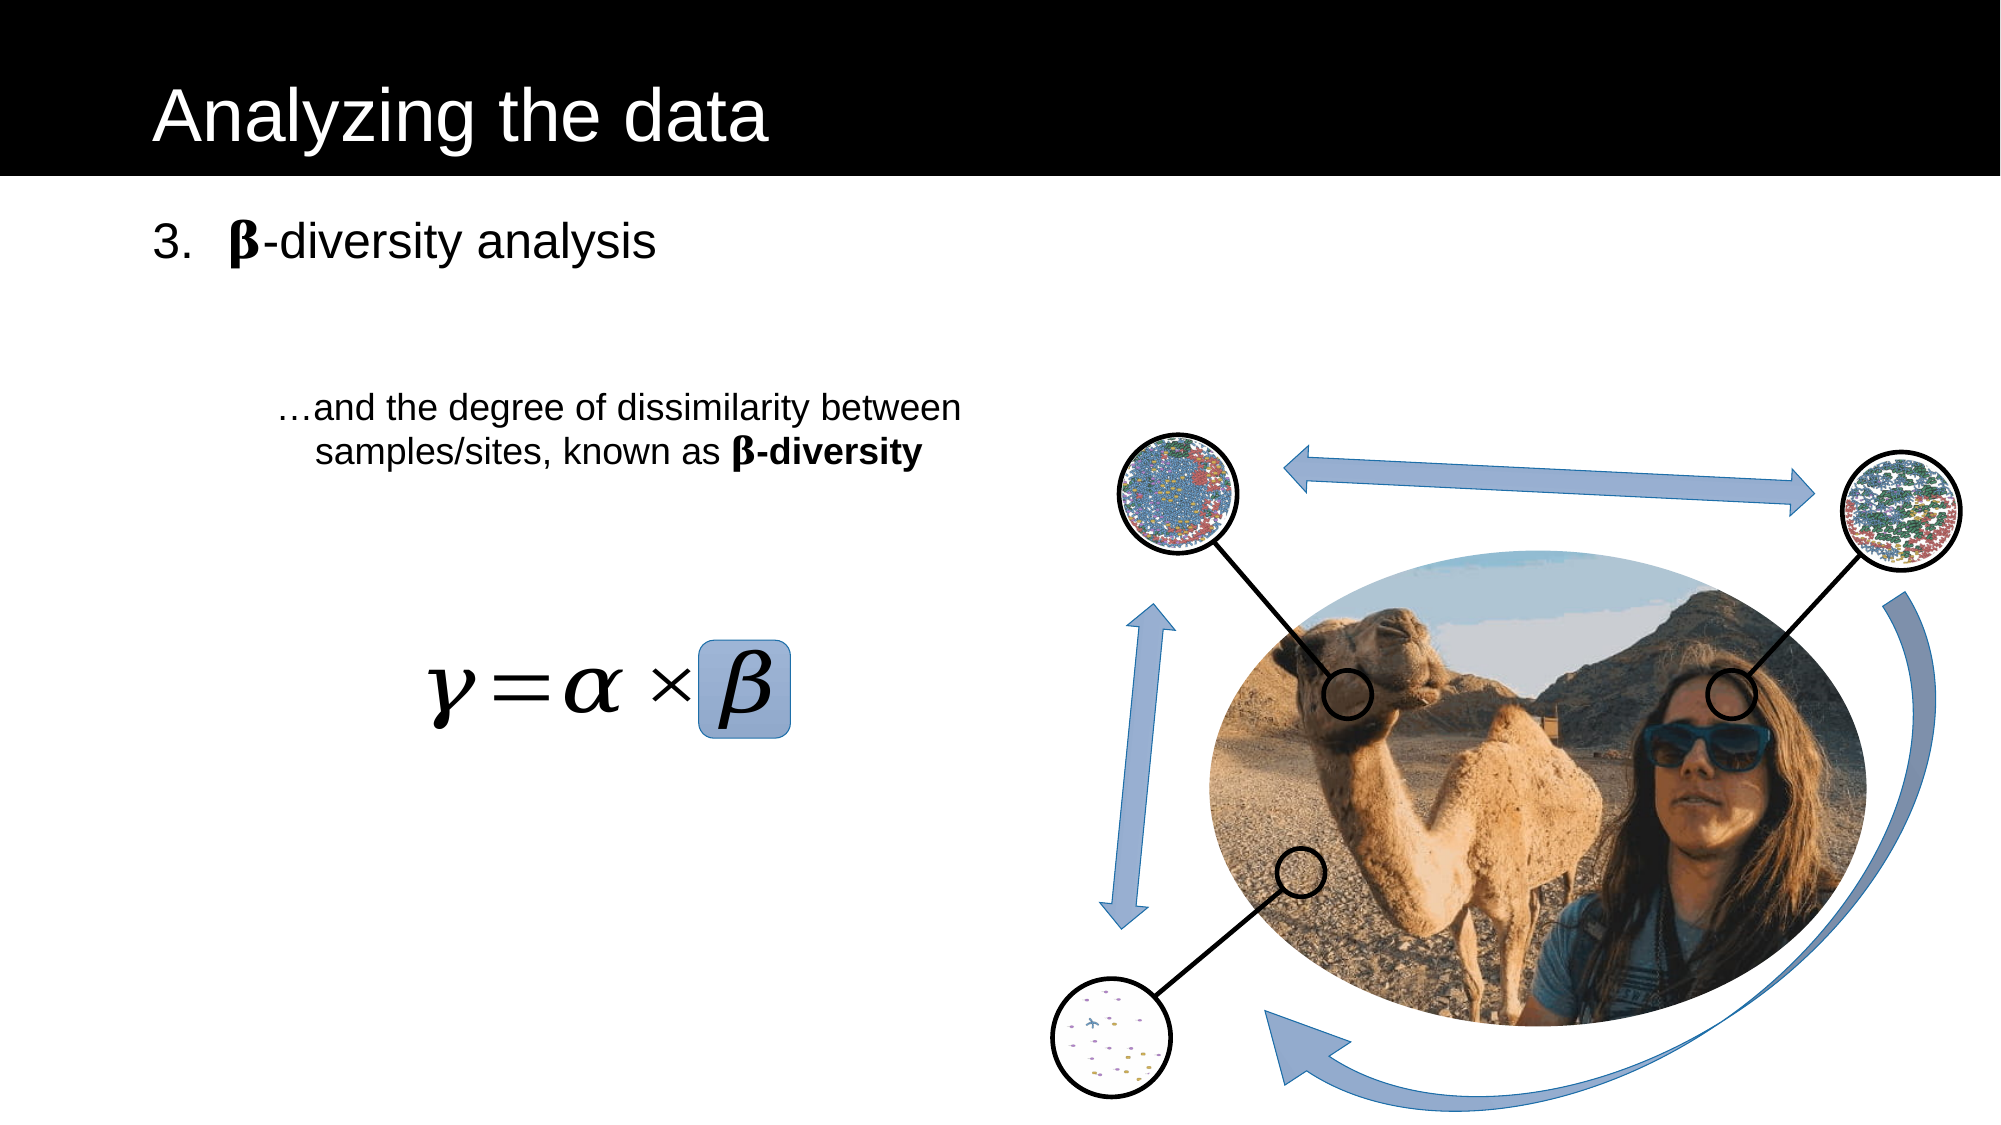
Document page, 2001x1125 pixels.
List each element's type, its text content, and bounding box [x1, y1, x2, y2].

list 𝛃-diversity analysis [137, 208, 1863, 1014]
text_box …and the degree of dissimilarity between samples/sites, known as 𝛃-diversity [227, 375, 1011, 525]
text_box [1365, 1099, 1555, 1112]
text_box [419, 640, 791, 739]
title Analyzing the data [137, 59, 1863, 175]
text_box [1052, 432, 1962, 1099]
